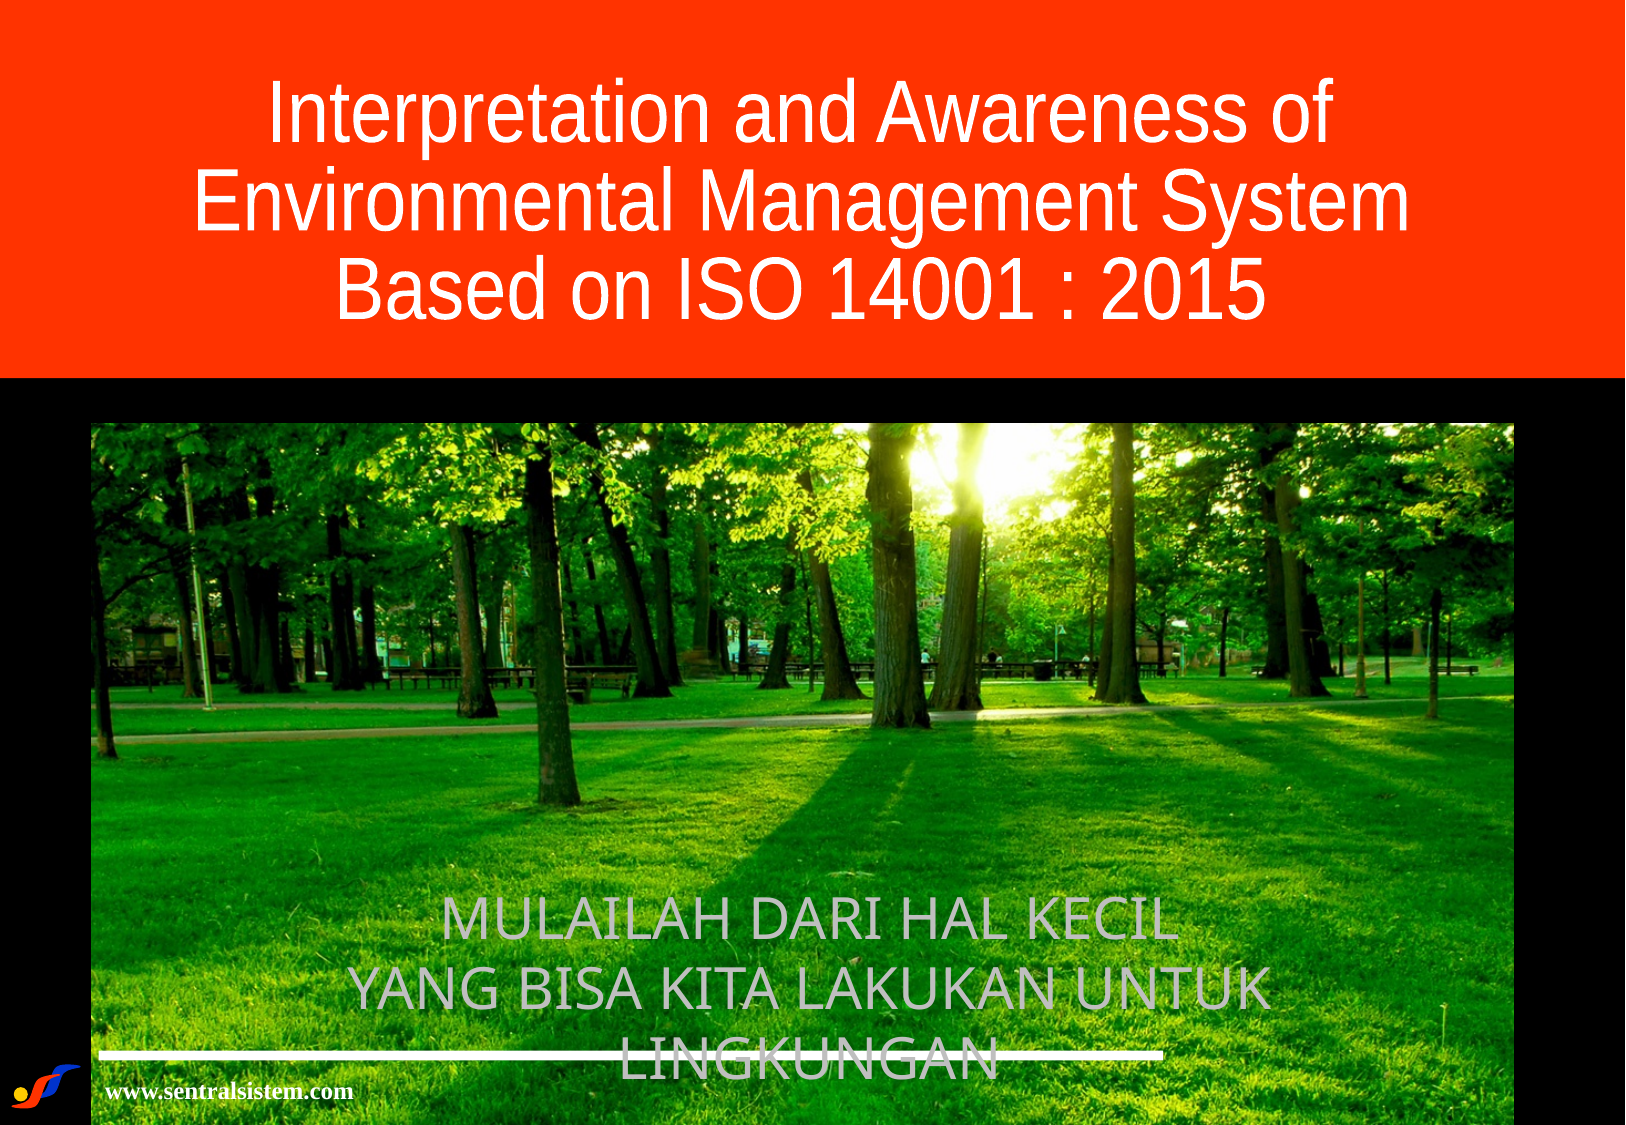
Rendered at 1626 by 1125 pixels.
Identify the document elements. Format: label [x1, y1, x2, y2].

text_box [0, 0, 1625, 379]
text_box [12, 1050, 1164, 1110]
picture [91, 423, 1514, 1125]
